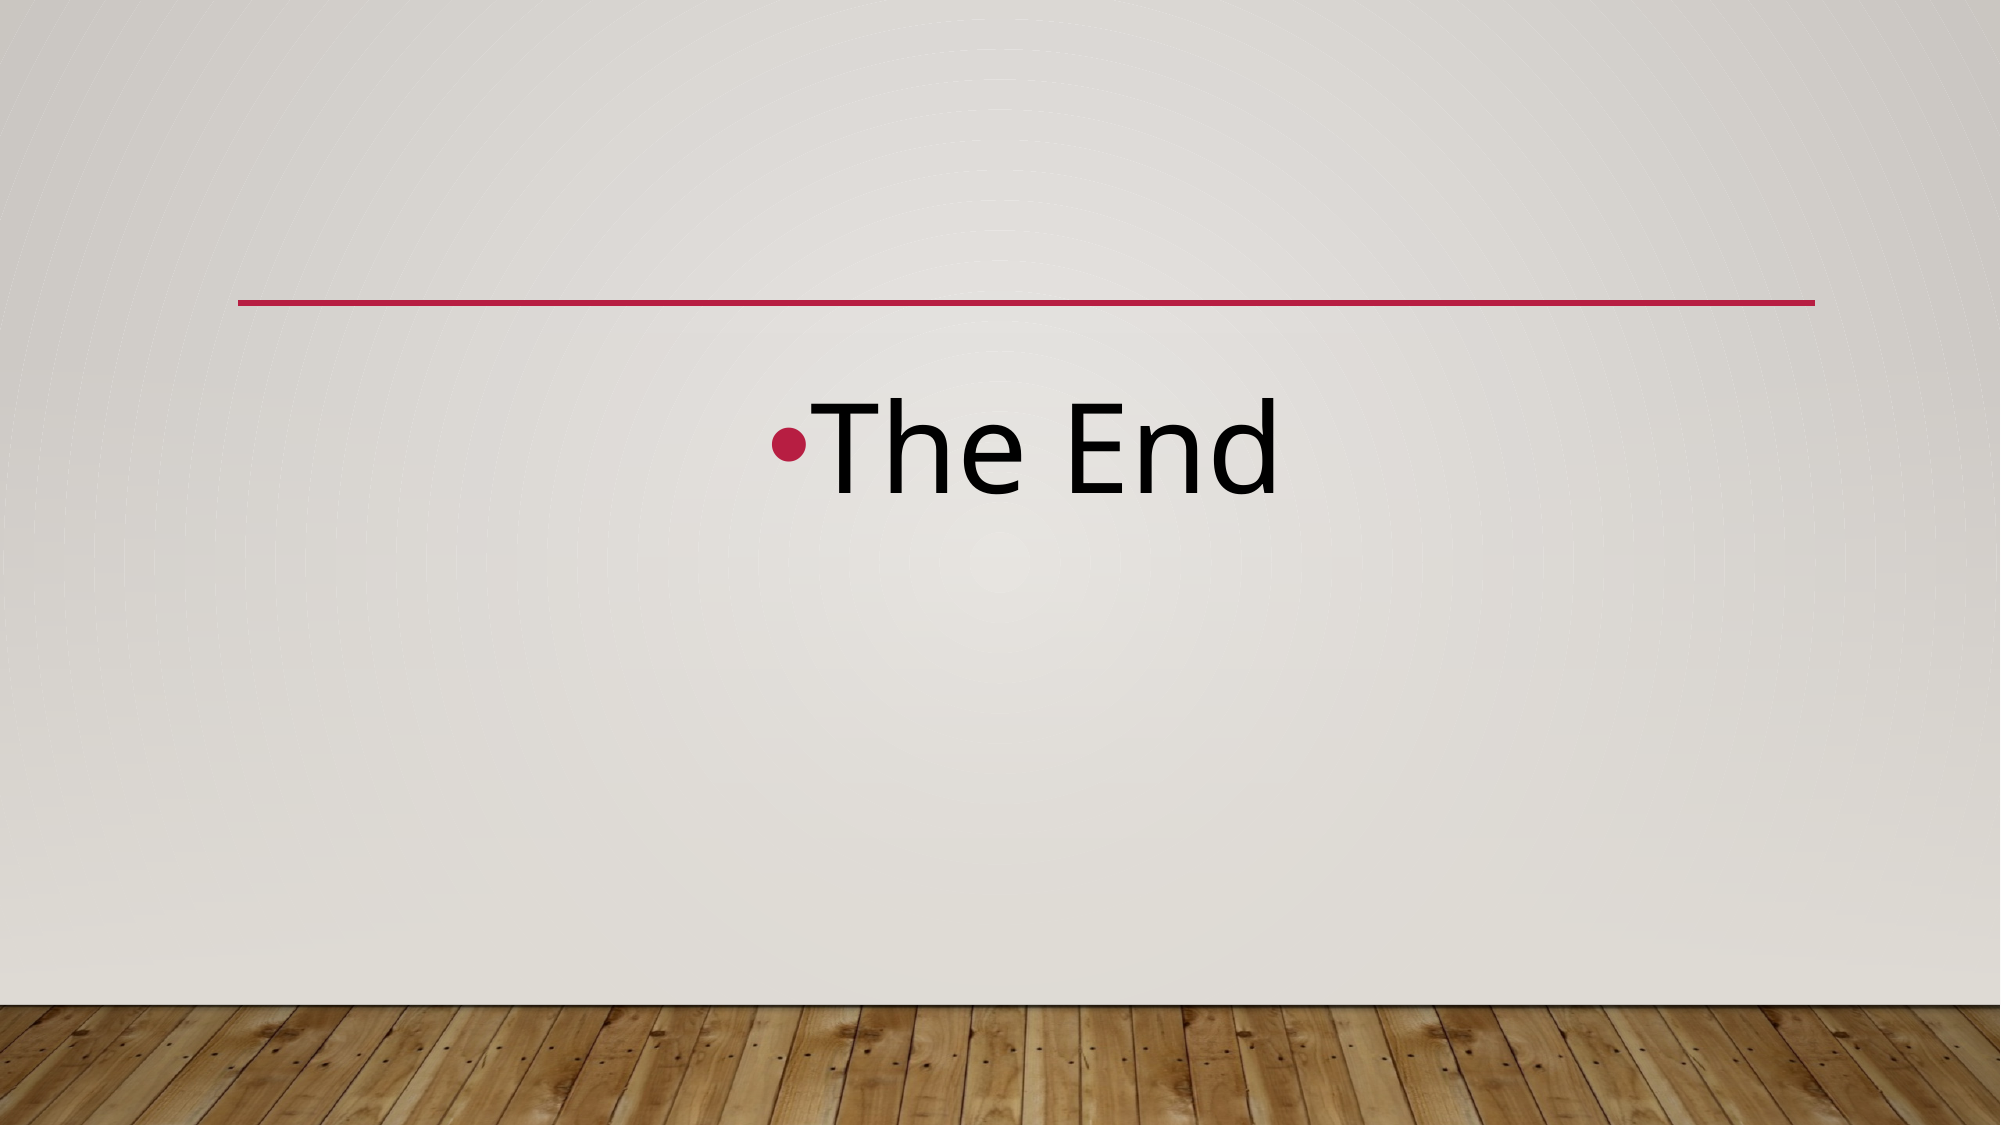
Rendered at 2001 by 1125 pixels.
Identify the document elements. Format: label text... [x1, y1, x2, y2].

list The End [238, 330, 1814, 897]
picture [0, 1005, 2000, 1125]
